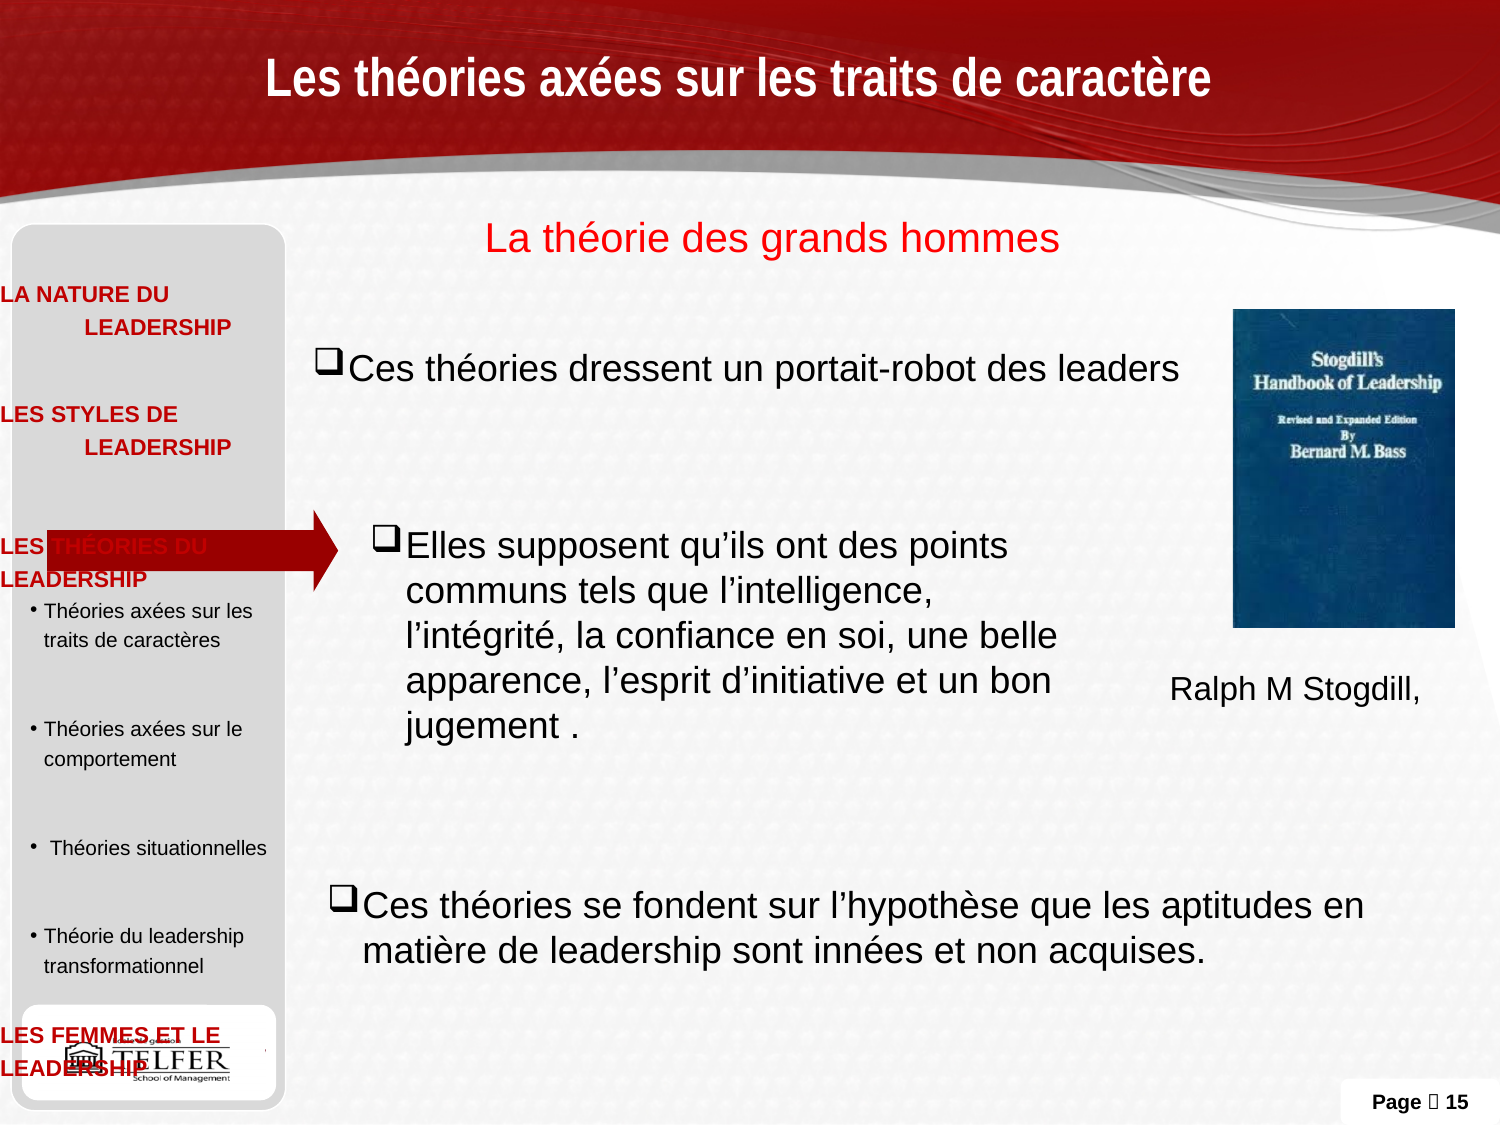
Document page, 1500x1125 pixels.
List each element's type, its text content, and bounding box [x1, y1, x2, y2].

title Les théories axées sur les traits de caractère [0, 0, 1480, 159]
picture [0, 0, 1500, 1125]
text_box Ces théories se fondent sur l’hypothèse que les aptitudes en matière de leadership sont innées et non acquises. [312, 873, 1424, 978]
text_box [290, 509, 339, 592]
text_box La théorie des grands hommes [302, 203, 1244, 269]
text_box Elles supposent qu’ils ont des points communs tels que l’intelligence, l’intégrité, la confiance en soi, une belle apparence, l’esprit d’initiative et un bon jugement . [355, 513, 1110, 754]
text_box Ralph M Stogdill, [1154, 659, 1500, 715]
picture [38, 1014, 266, 1093]
text_box Ces théories dressent un portait-robot des leaders [297, 336, 1227, 397]
list La nature du leadership Les styles de leadership Les théories du Leadership Théories axées sur les traits de caractères Théories axées sur le comportement Théories situationnelles Théorie du leadership transformationnel Les femmes et le leadership [0, 242, 290, 1013]
